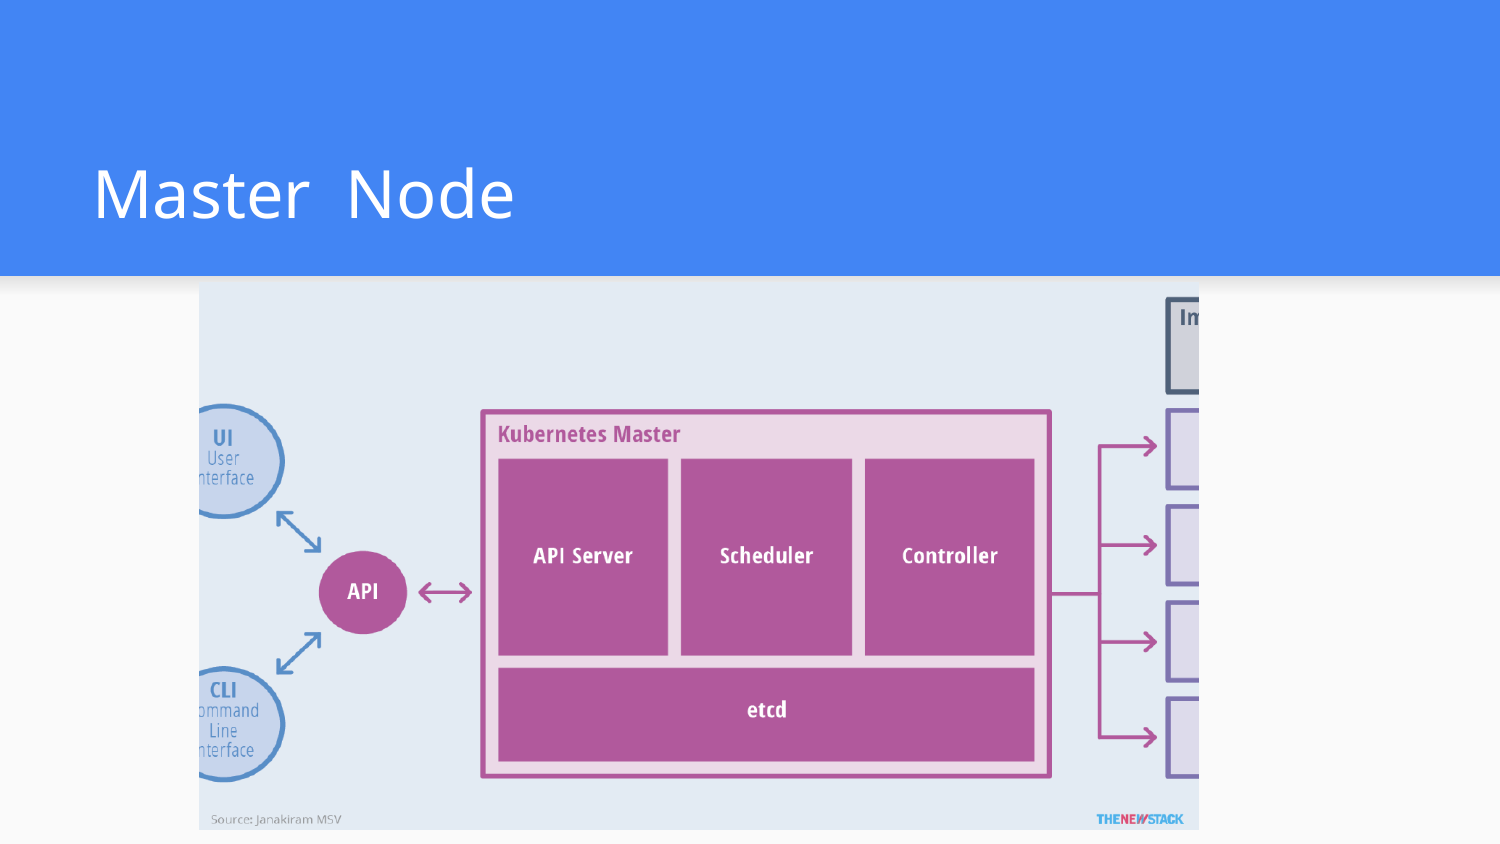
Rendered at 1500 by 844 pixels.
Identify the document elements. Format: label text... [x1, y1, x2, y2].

title Master Node [77, 121, 1427, 248]
picture [199, 282, 1199, 830]
